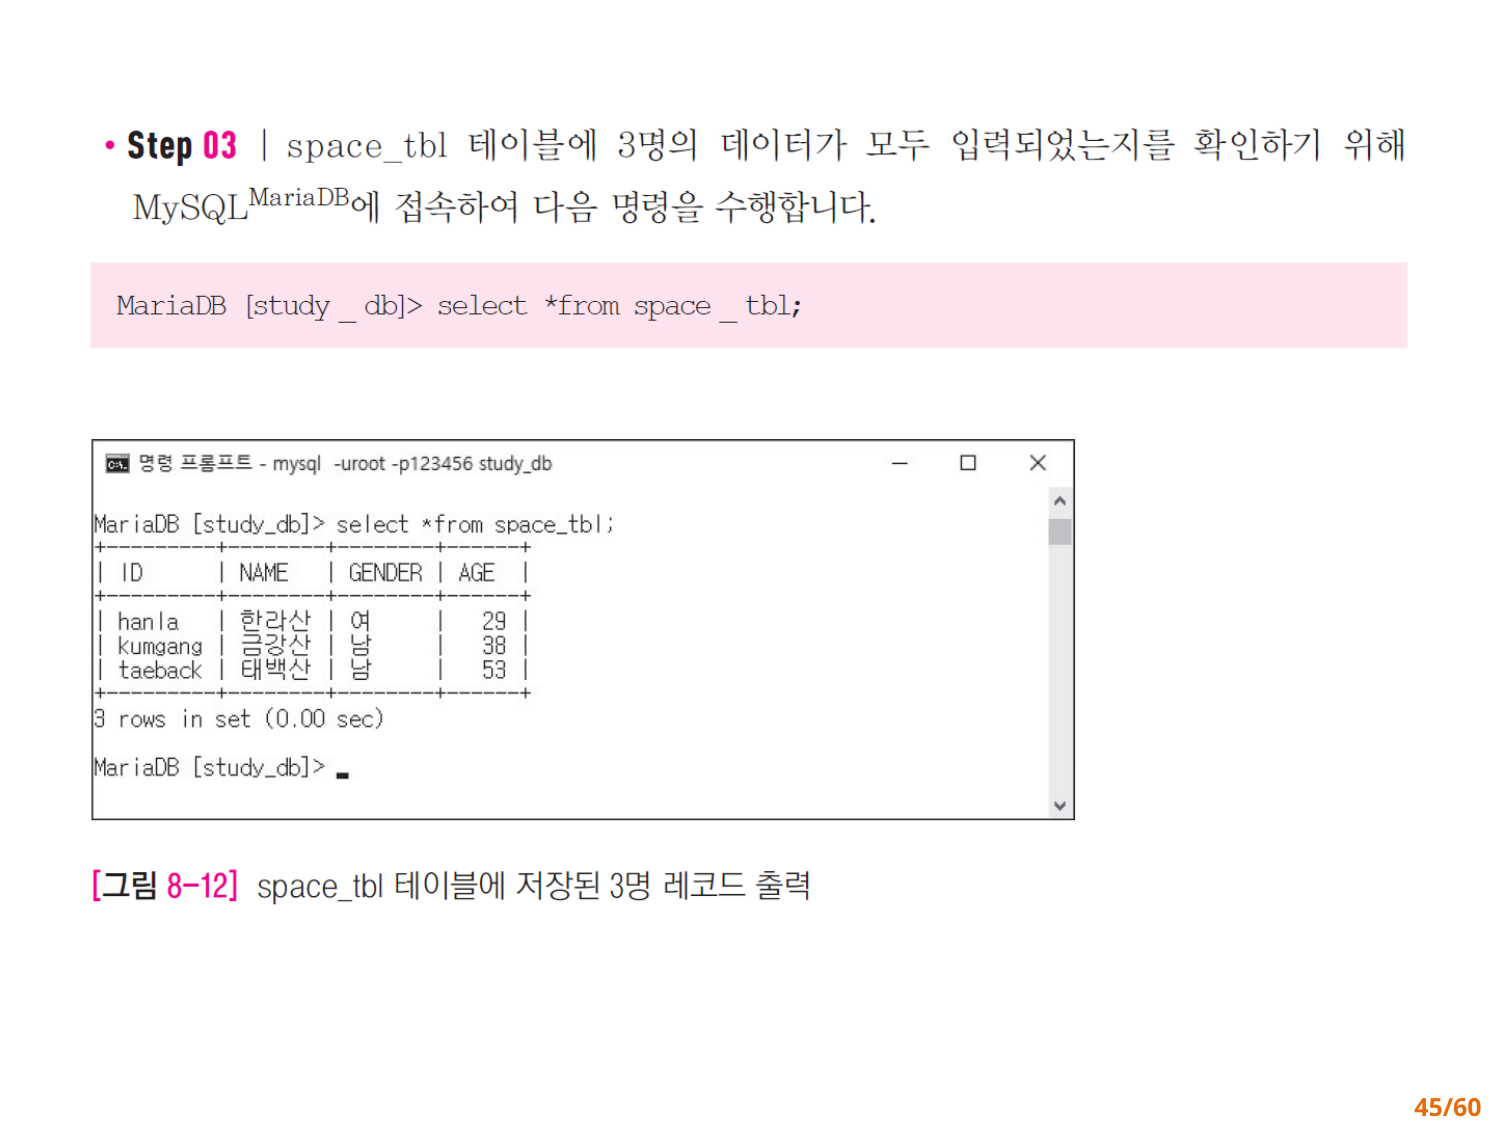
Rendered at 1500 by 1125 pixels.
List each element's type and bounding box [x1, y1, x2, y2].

picture [77, 113, 1423, 923]
